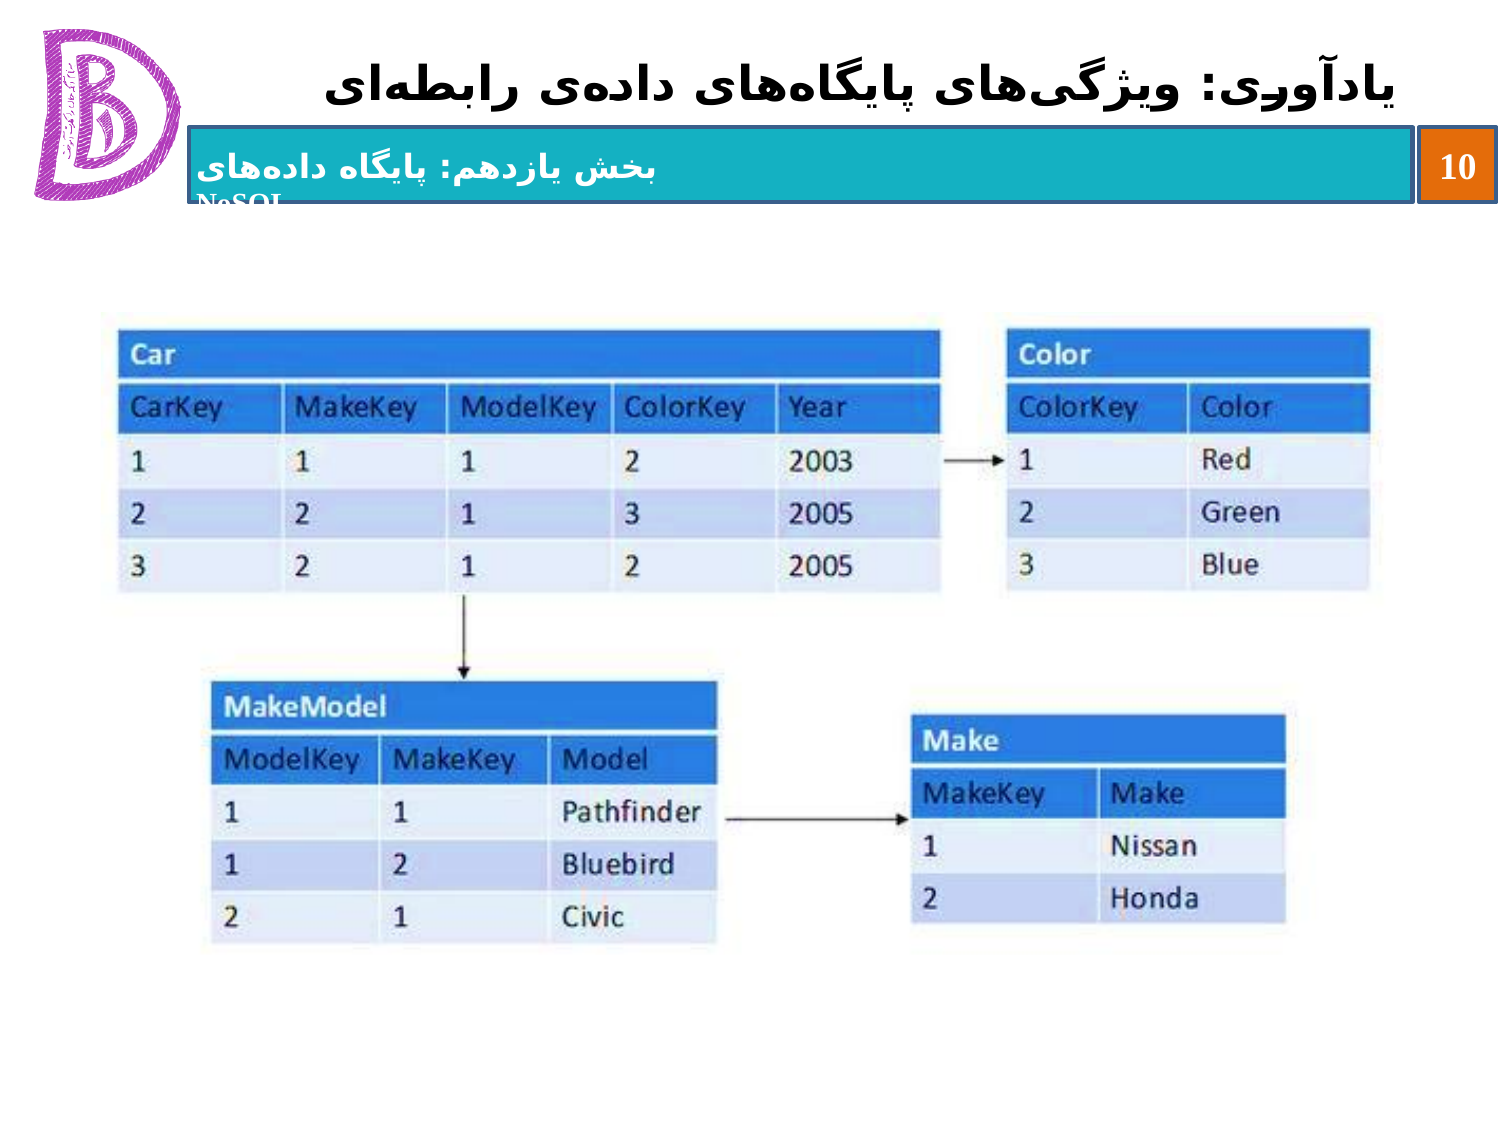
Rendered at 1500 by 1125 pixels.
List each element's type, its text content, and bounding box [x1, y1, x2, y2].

title یادآوری: ویژگی‌های پایگاه‌های داده‌ی رابطه‌ای [237, 37, 1413, 125]
picture [100, 312, 1388, 956]
picture [12, 21, 202, 212]
